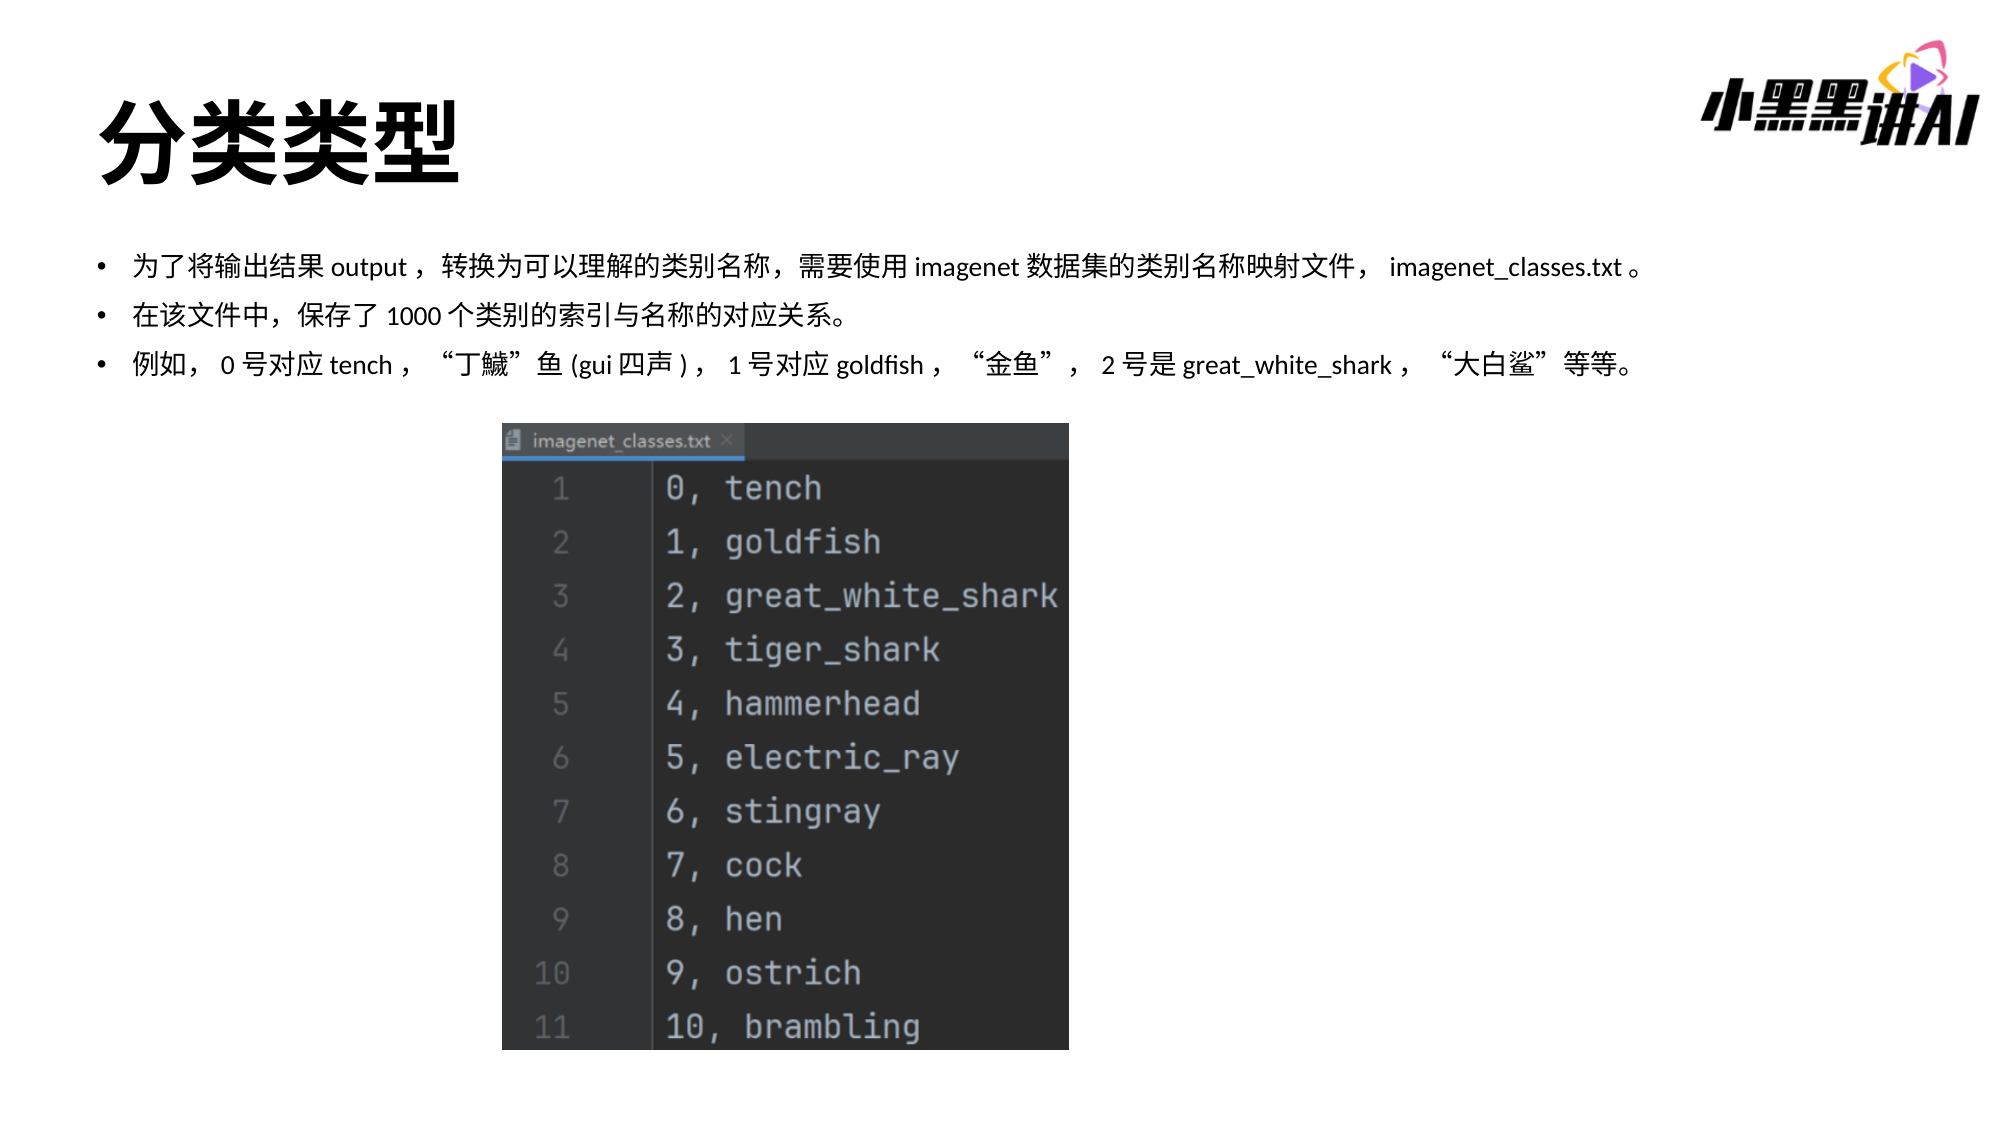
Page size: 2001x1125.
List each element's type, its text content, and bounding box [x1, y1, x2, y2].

list 为了将输出结果output，转换为可以理解的类别名称，需要使用imagenet数据集的类别名称映射文件，imagenet_classes.txt。 在该文件中，保存了1000个类别的索引与名称的对应关系。 例如，0号对应tench，“丁鱥”鱼(gui四声)，1号对应goldfish，“金鱼”，2号是great_white_shark，“大白鲨”等等。 [81, 245, 1807, 390]
title 分类类型 [81, 39, 1807, 245]
picture [0, 0, 2001, 1125]
